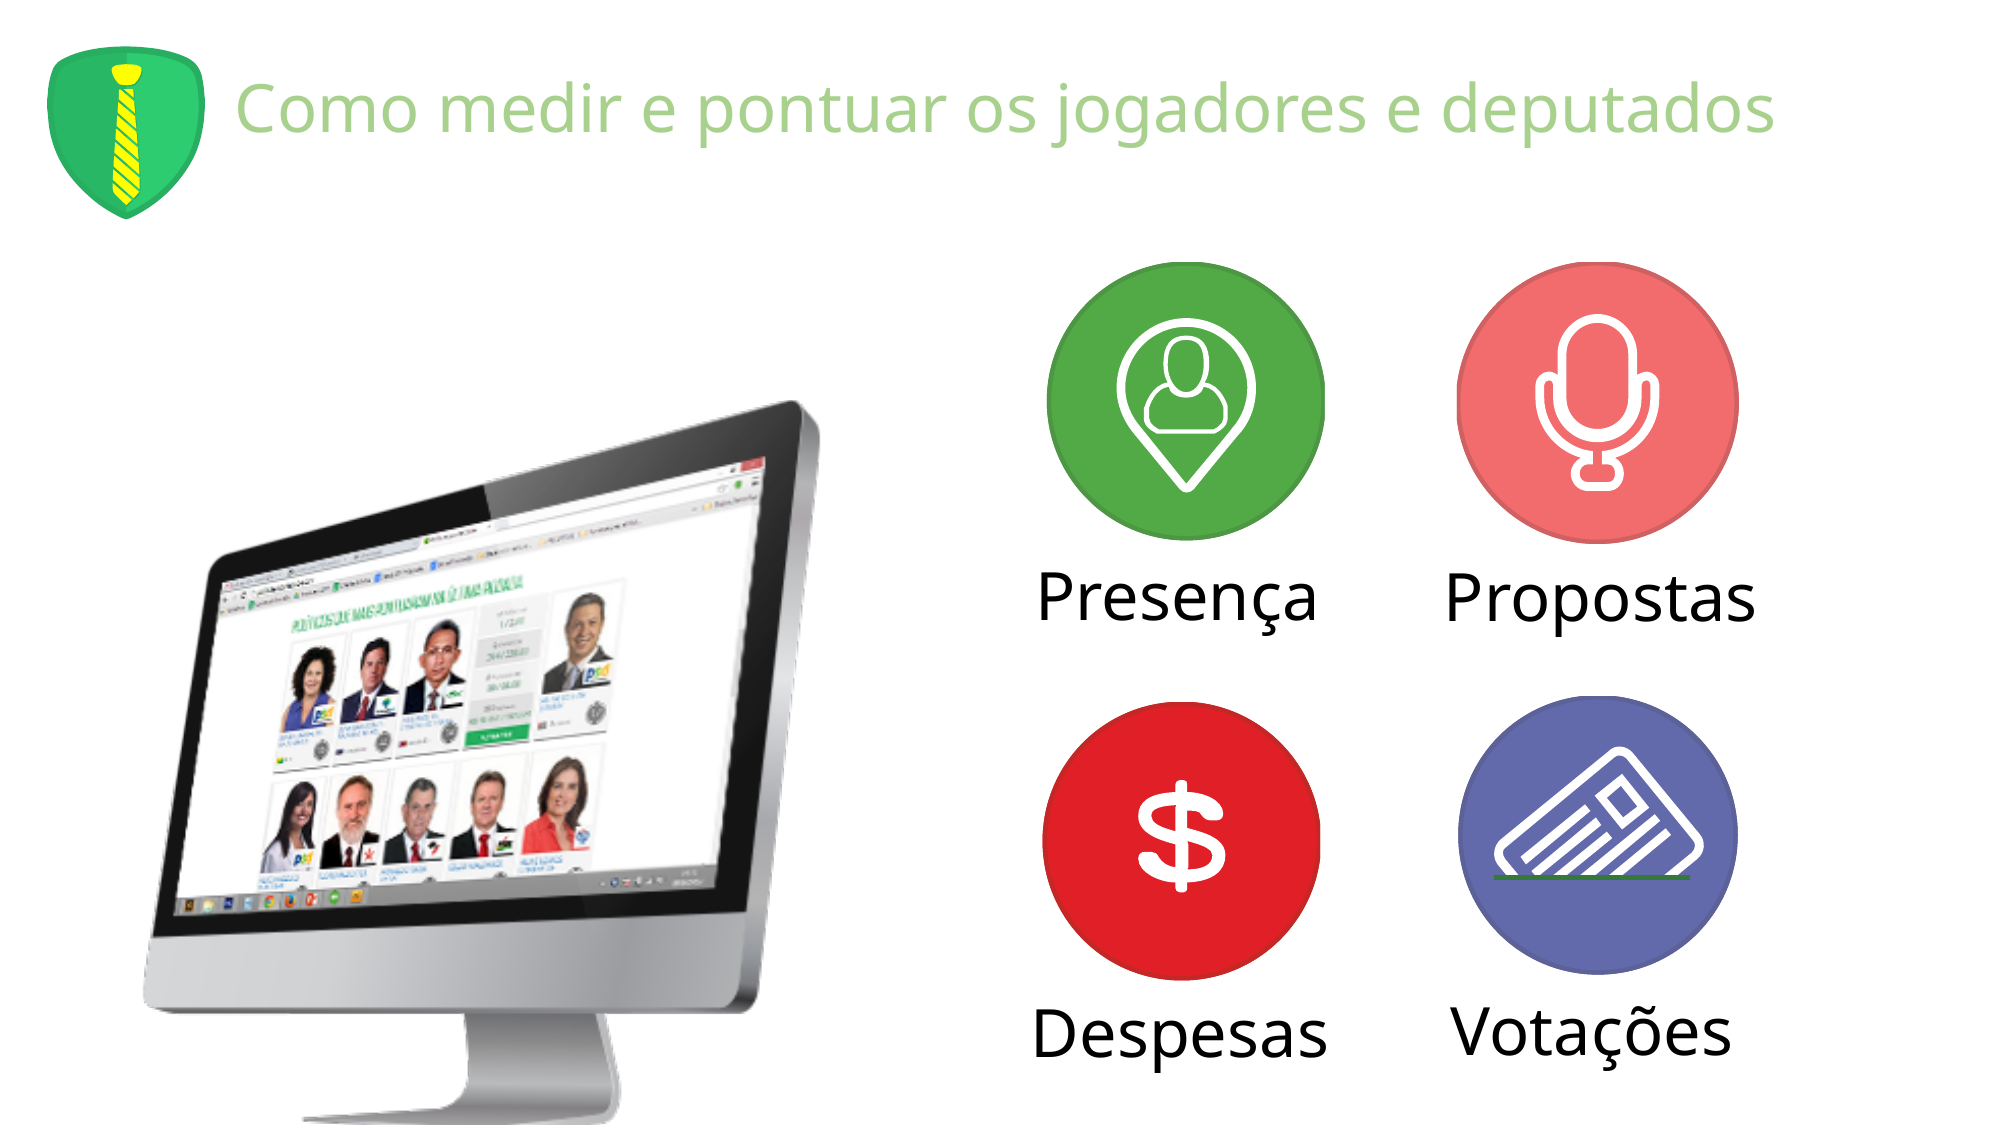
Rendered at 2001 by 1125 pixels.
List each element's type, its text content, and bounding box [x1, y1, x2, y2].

picture [1042, 702, 1321, 981]
text_box Presença [1020, 546, 1352, 641]
text_box Votações [1435, 981, 1768, 1077]
text_box Propostas [1428, 547, 1784, 642]
picture [125, 400, 841, 1125]
text_box Como medir e pontuar os jogadores e deputados [220, 58, 2000, 154]
picture [43, 41, 209, 223]
picture [1456, 261, 1739, 545]
picture [1046, 262, 1325, 541]
picture [1456, 695, 1740, 975]
text_box Despesas [1015, 983, 1367, 1079]
